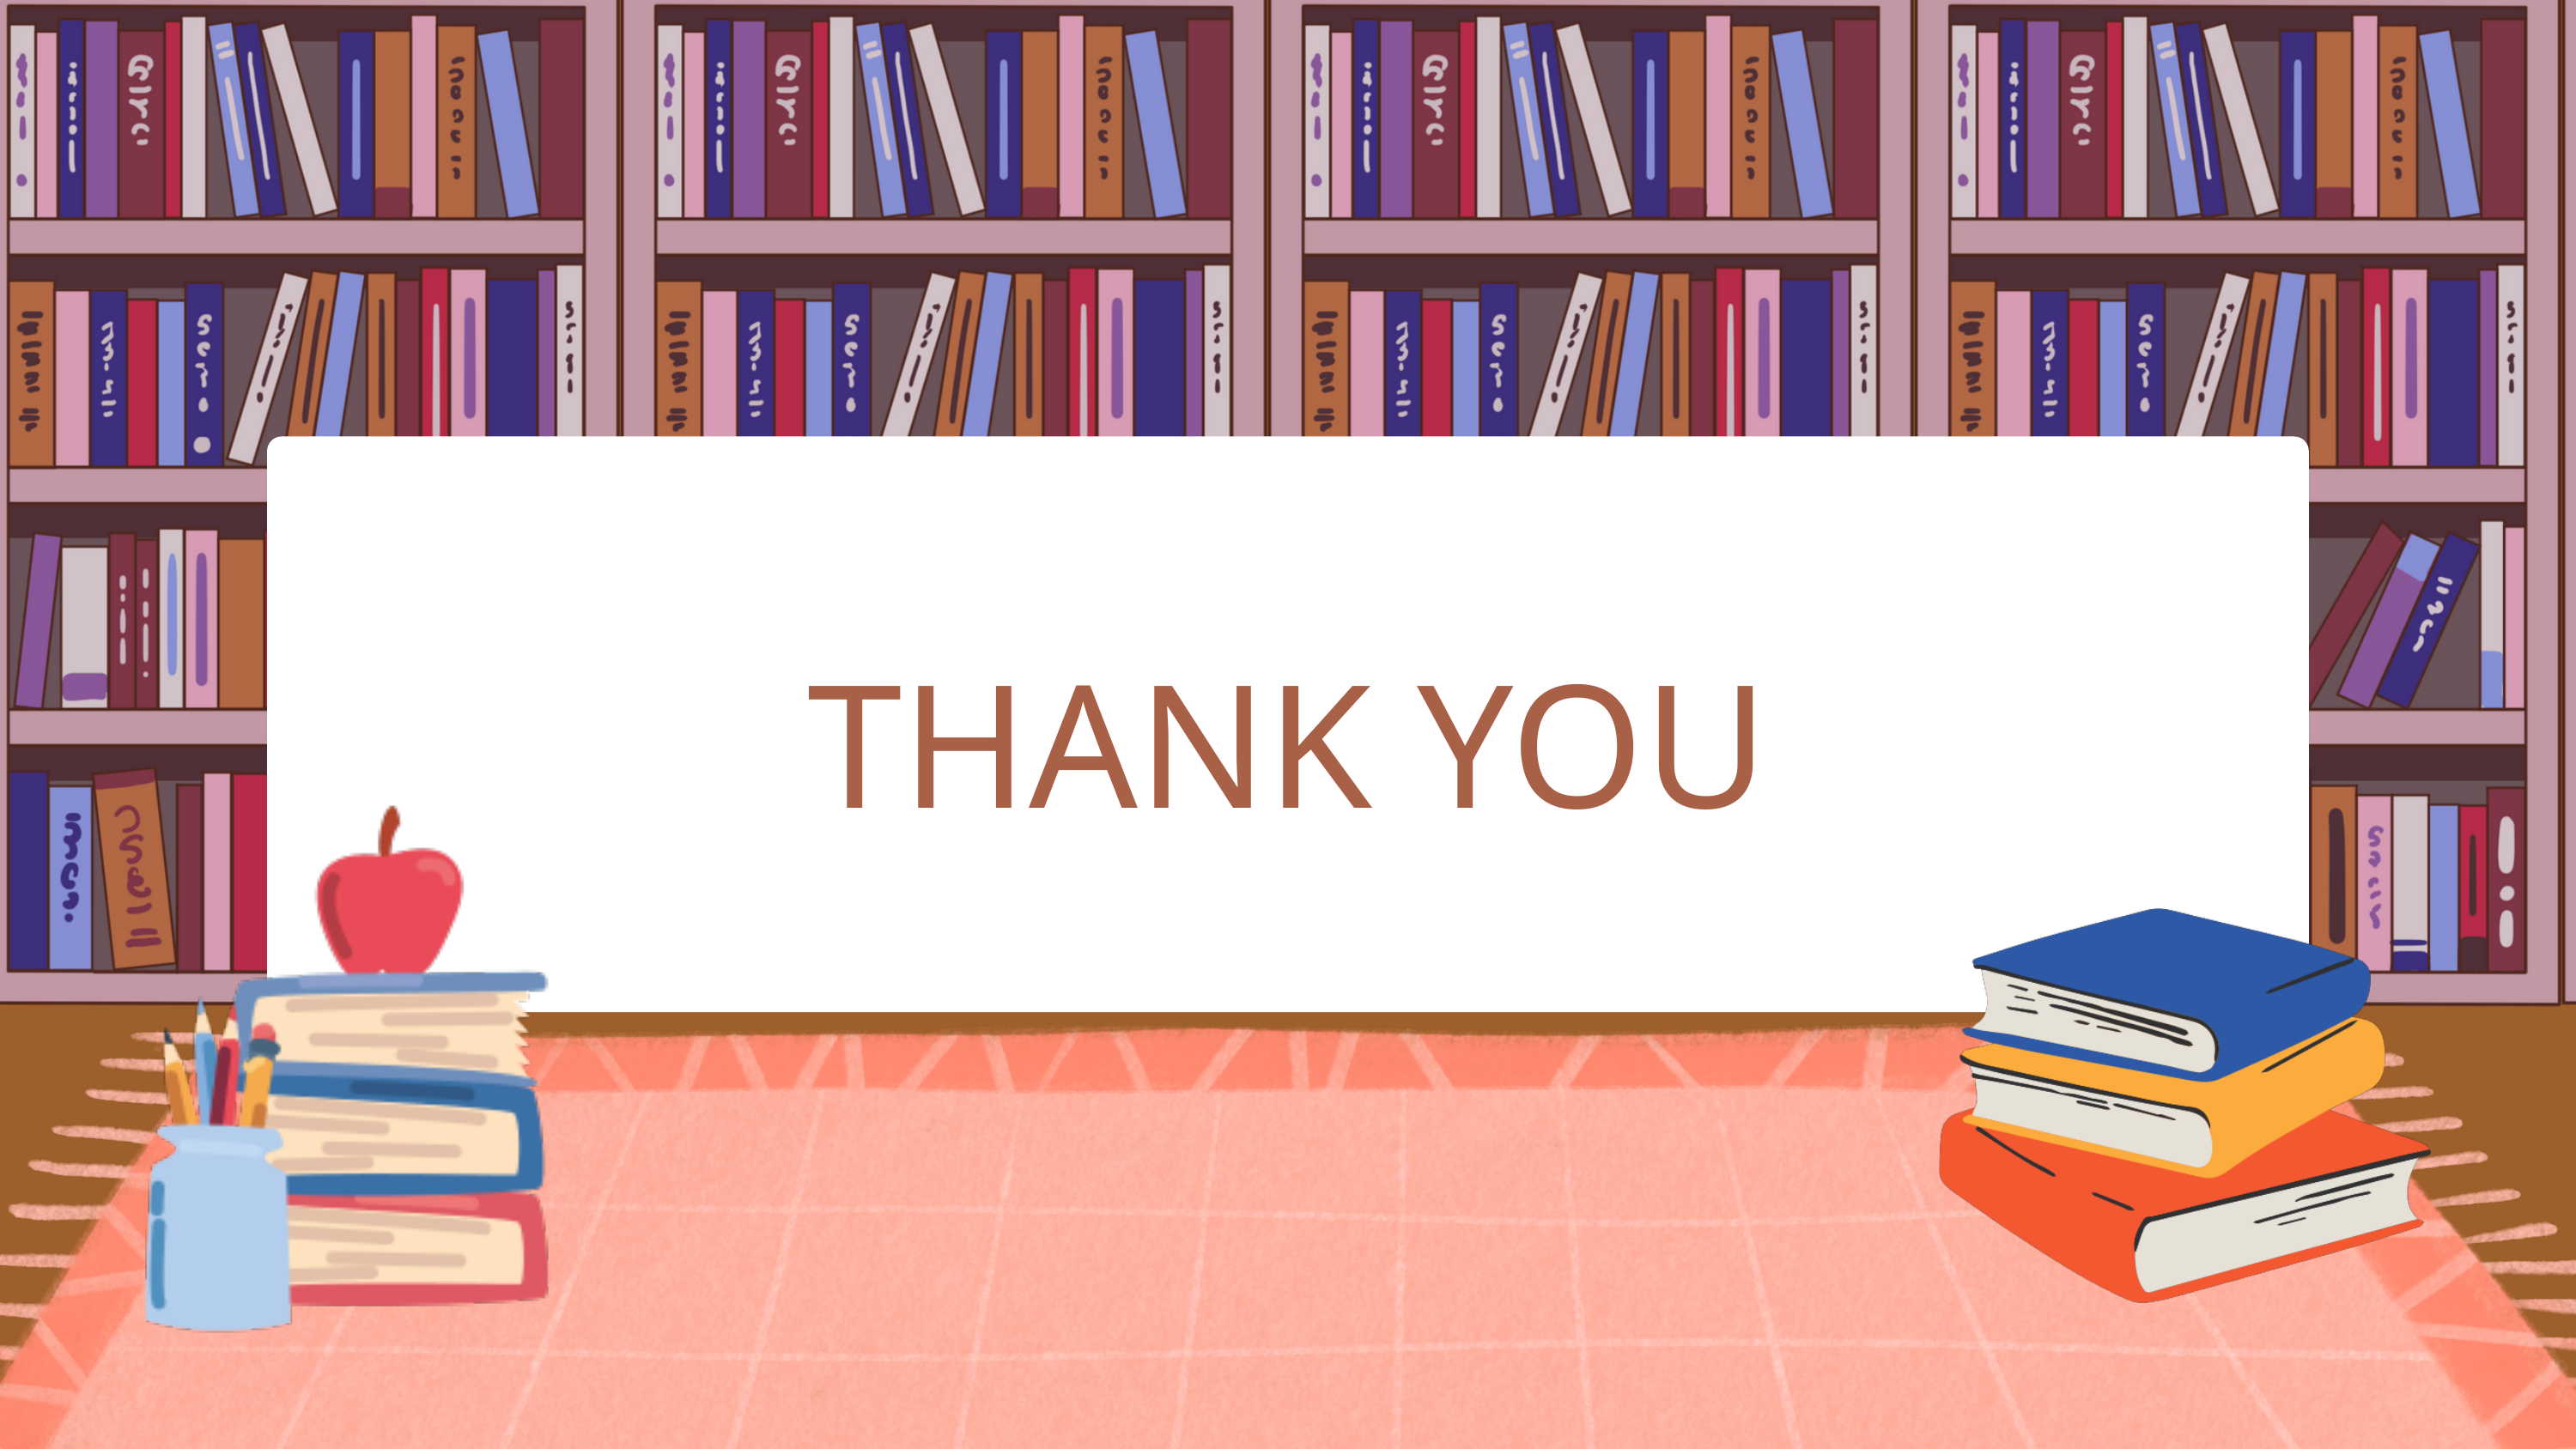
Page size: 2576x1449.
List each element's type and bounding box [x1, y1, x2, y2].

text_box [0, 0, 2576, 1449]
text_box [266, 436, 2309, 1013]
